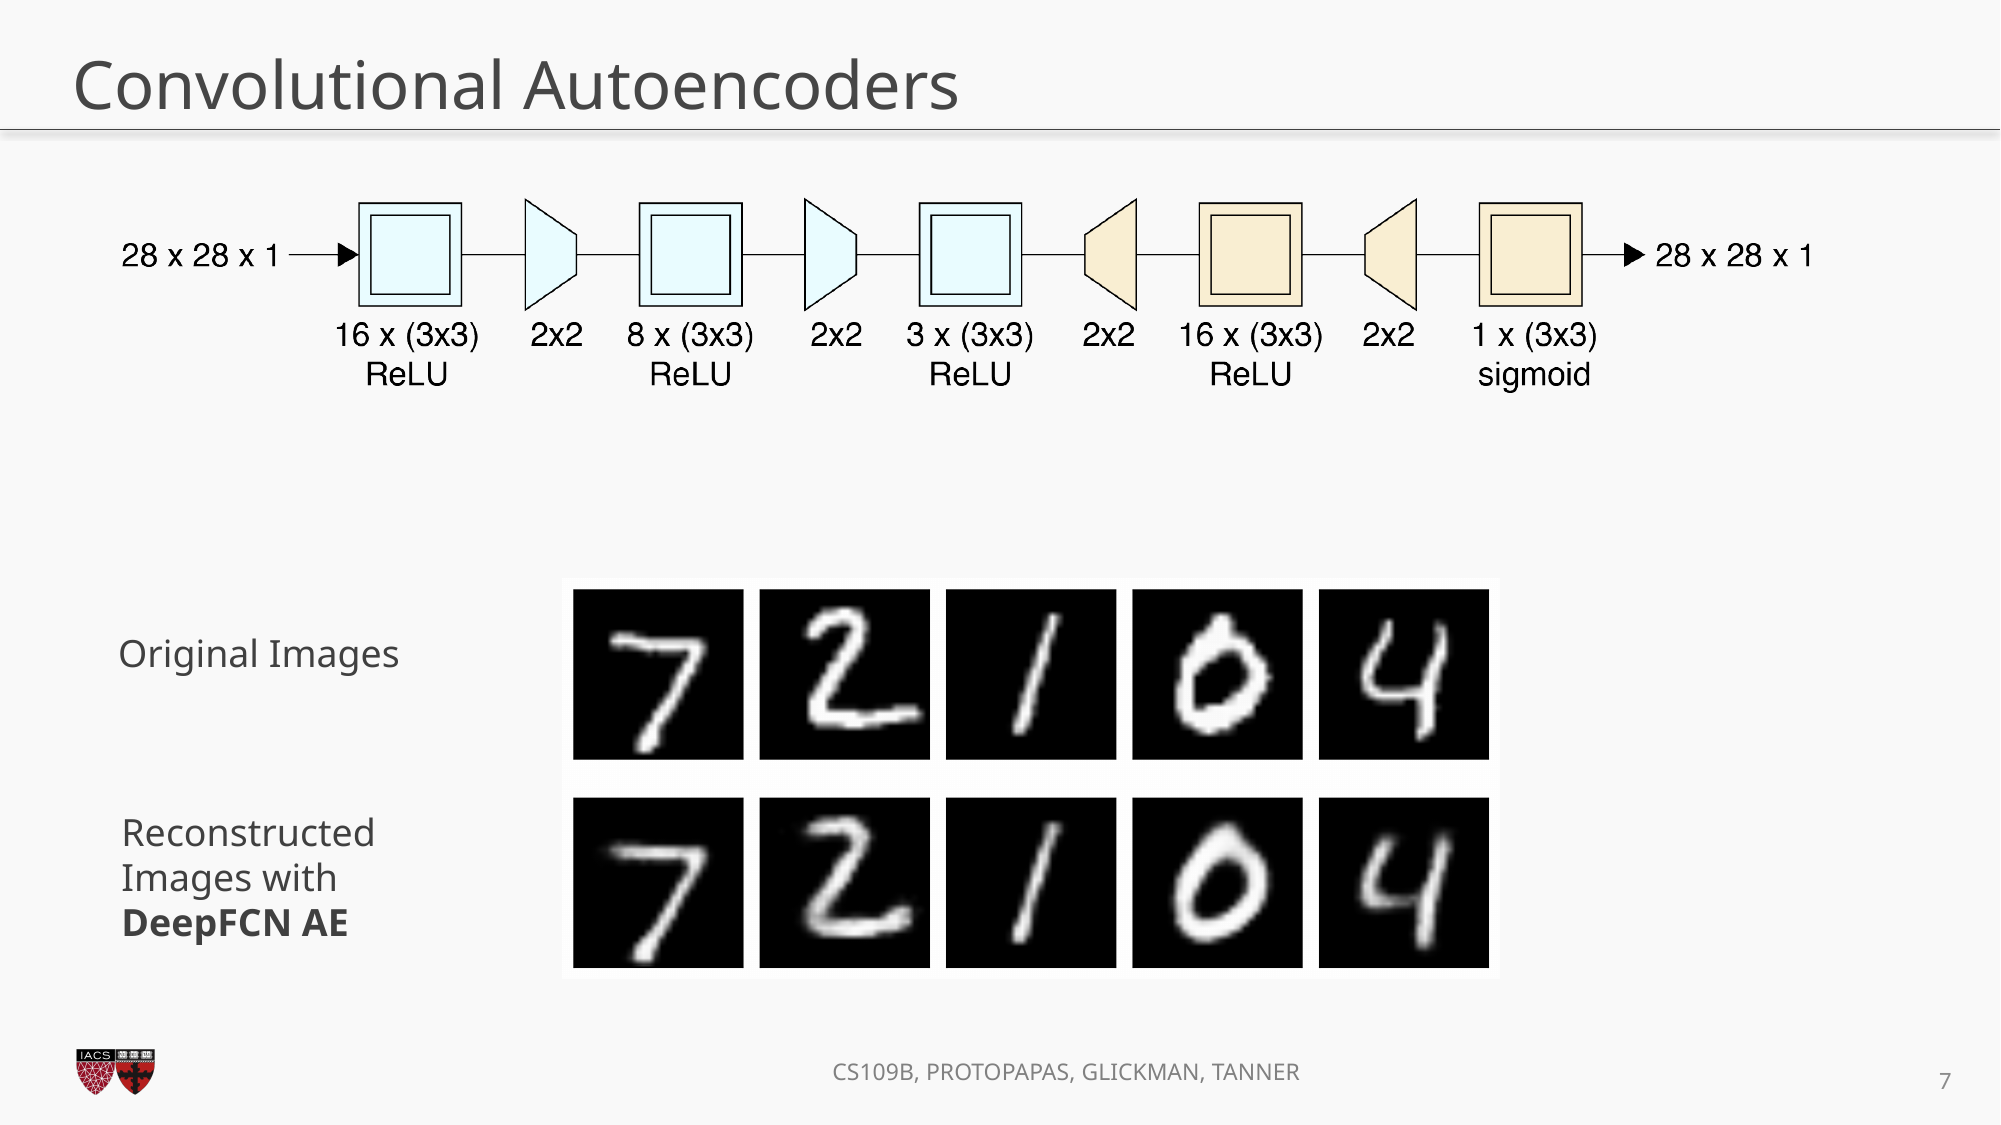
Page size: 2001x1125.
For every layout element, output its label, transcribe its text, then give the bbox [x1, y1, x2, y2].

title Convolutional Autoencoders [57, 35, 1943, 162]
text_box Reconstructed Images with DeepFCN AE [106, 801, 530, 952]
picture [562, 578, 1501, 979]
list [121, 197, 1816, 402]
slide_number 7 [1500, 1050, 1967, 1110]
text_box Original Images [103, 622, 415, 683]
picture [75, 1049, 155, 1095]
